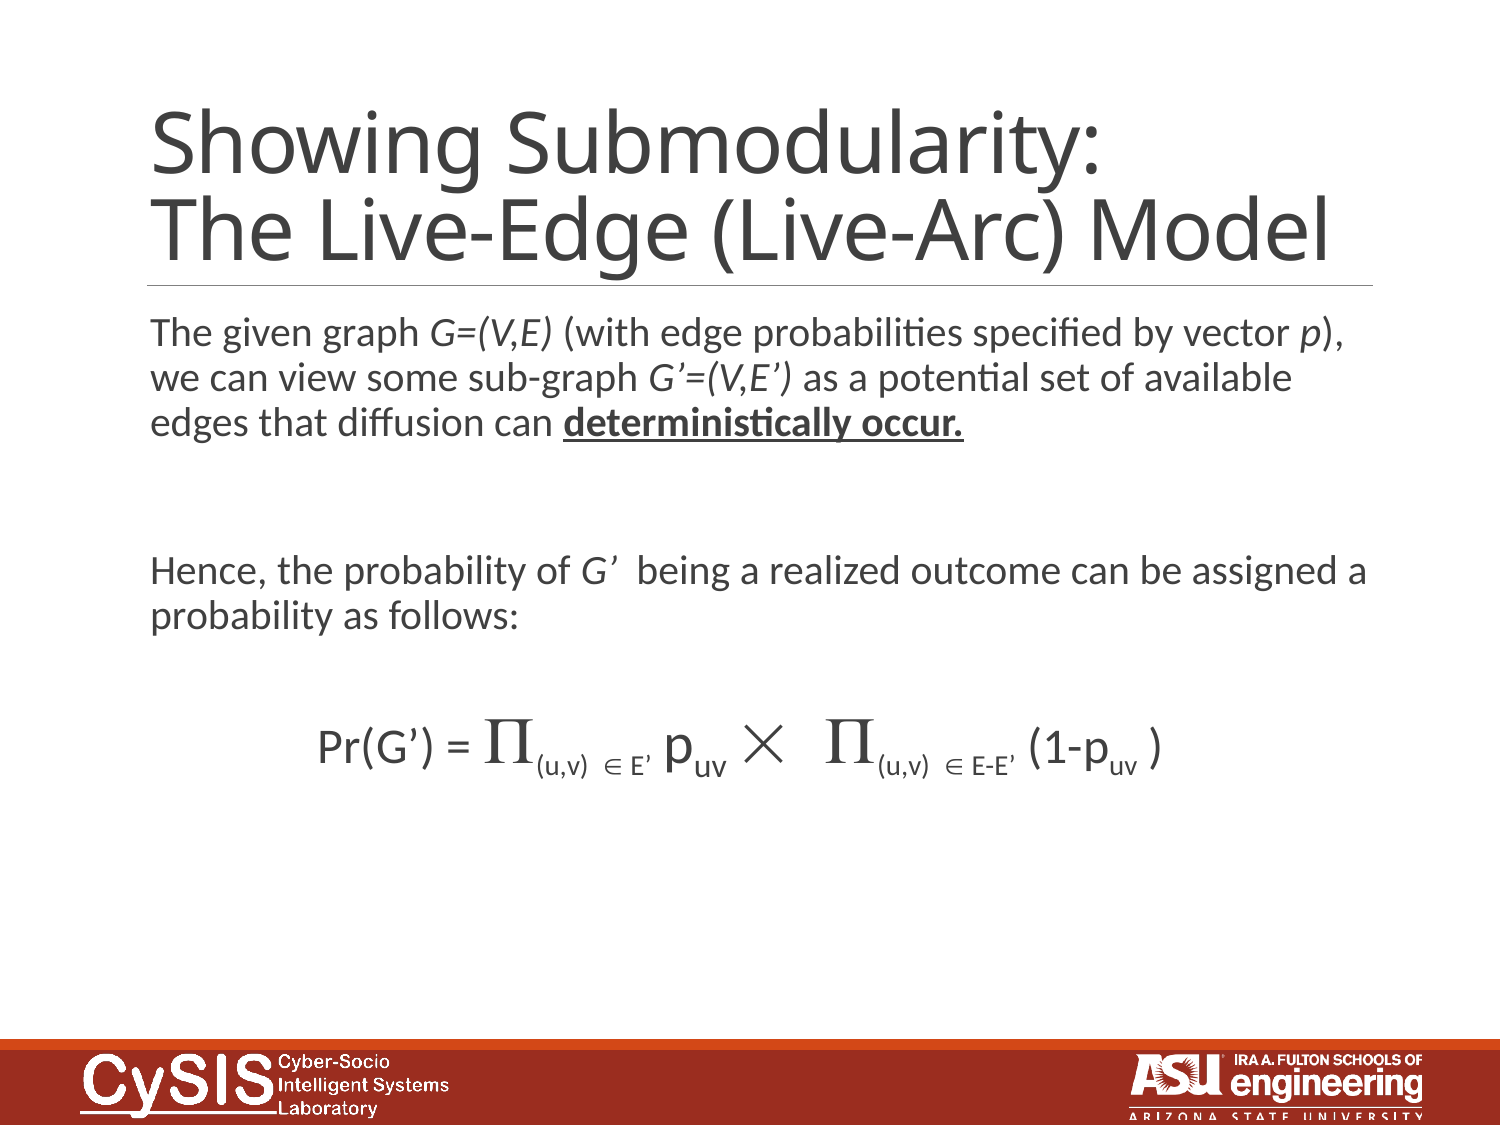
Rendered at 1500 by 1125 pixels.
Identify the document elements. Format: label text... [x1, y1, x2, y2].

picture [60, 1027, 464, 1125]
title Showing Submodularity: The Live-Edge (Live-Arc) Model [135, 47, 1373, 285]
list The given graph G=(V,E) (with edge probabilities specified by vector p), we can view some sub-graph G’=(V,E’) as a potential set of available edges that diffusion can deterministically occur. Hence, the probability of G’ being a realized outcome can be assigned a probability as follows: Pr(G’) = P(u,v) Î E’ puv ´ P(u,v) Î E-E’ (1-puv ) [135, 302, 1373, 963]
